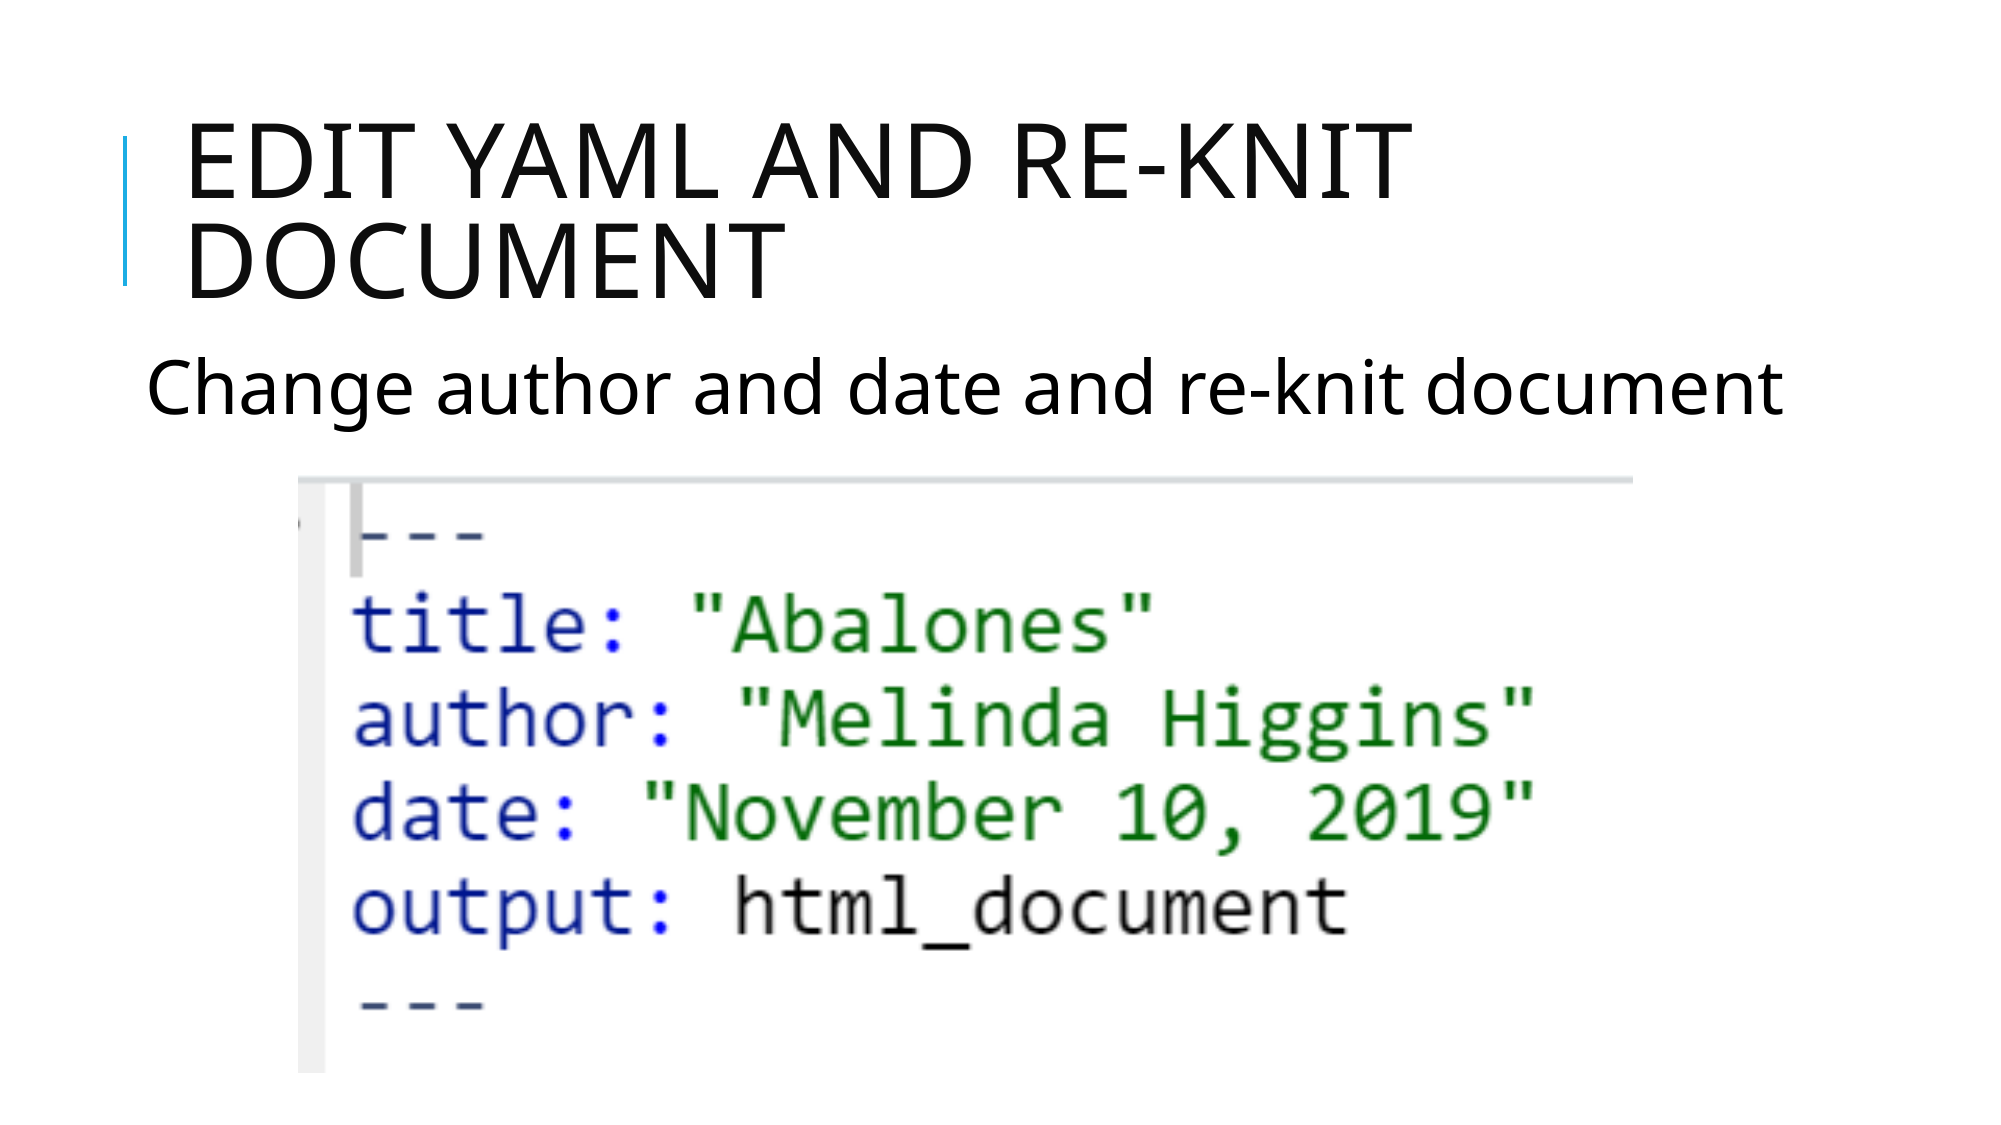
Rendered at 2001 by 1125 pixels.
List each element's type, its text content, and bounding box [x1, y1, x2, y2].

picture [297, 475, 1633, 1073]
title Edit yaml and re-knit document [168, 96, 1763, 331]
text_box Change author and date and re-knit document [130, 331, 1801, 437]
